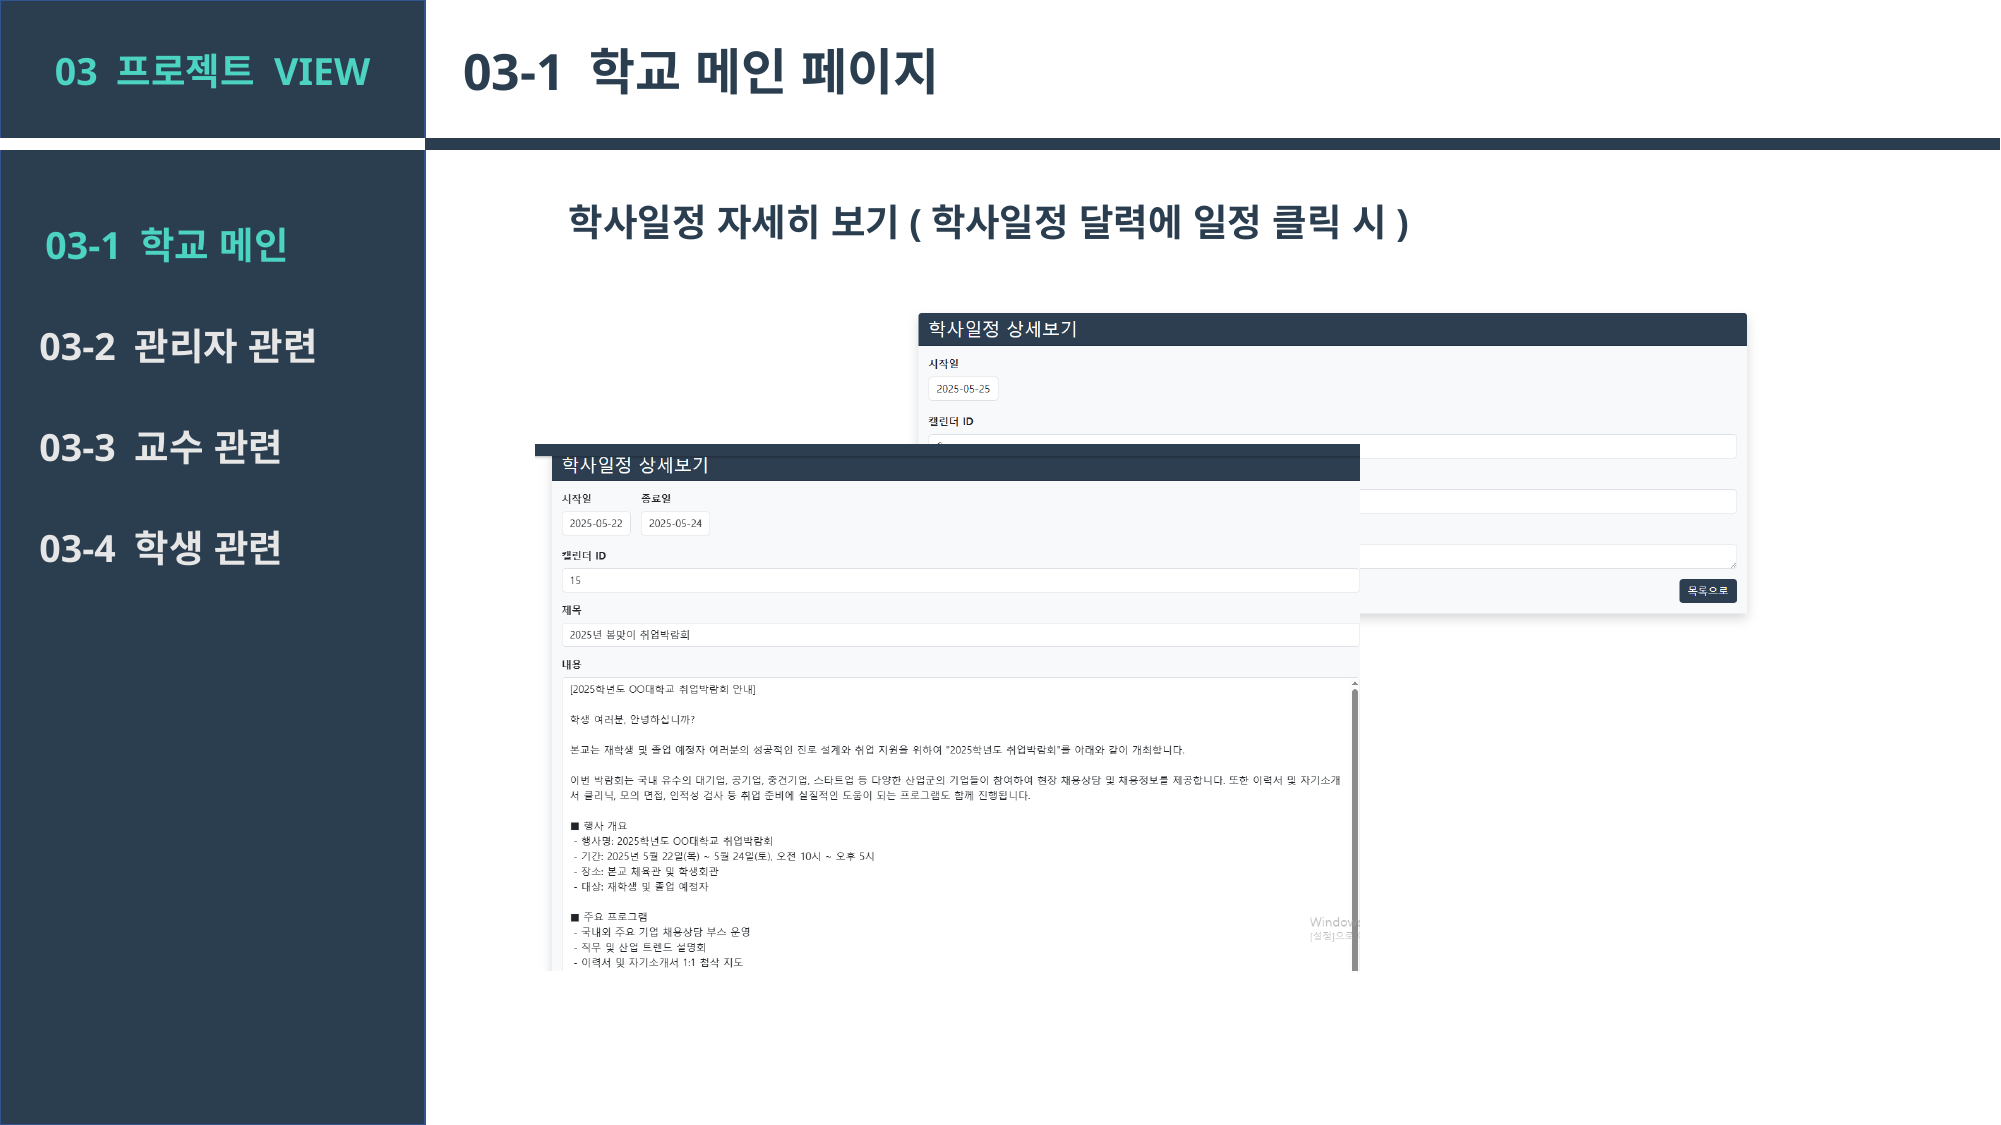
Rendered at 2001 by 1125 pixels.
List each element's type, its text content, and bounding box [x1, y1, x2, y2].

text_box 03-2 관리자 관련 [24, 315, 389, 376]
text_box 03-3 교수 관련 [24, 416, 389, 477]
text_box [0, 0, 426, 138]
text_box 03-4 학생 관련 [24, 517, 389, 578]
picture [535, 275, 1761, 971]
text_box 03-1 학교 메인 [30, 214, 395, 275]
text_box 03-1 학교 메인 페이지 [448, 32, 1964, 108]
text_box 03 프로젝트 VIEW [36, 40, 389, 101]
text_box 학사일정 자세히 보기(학사일정 달력에 일정 클릭 시) [554, 191, 1761, 252]
text_box [0, 150, 426, 1125]
